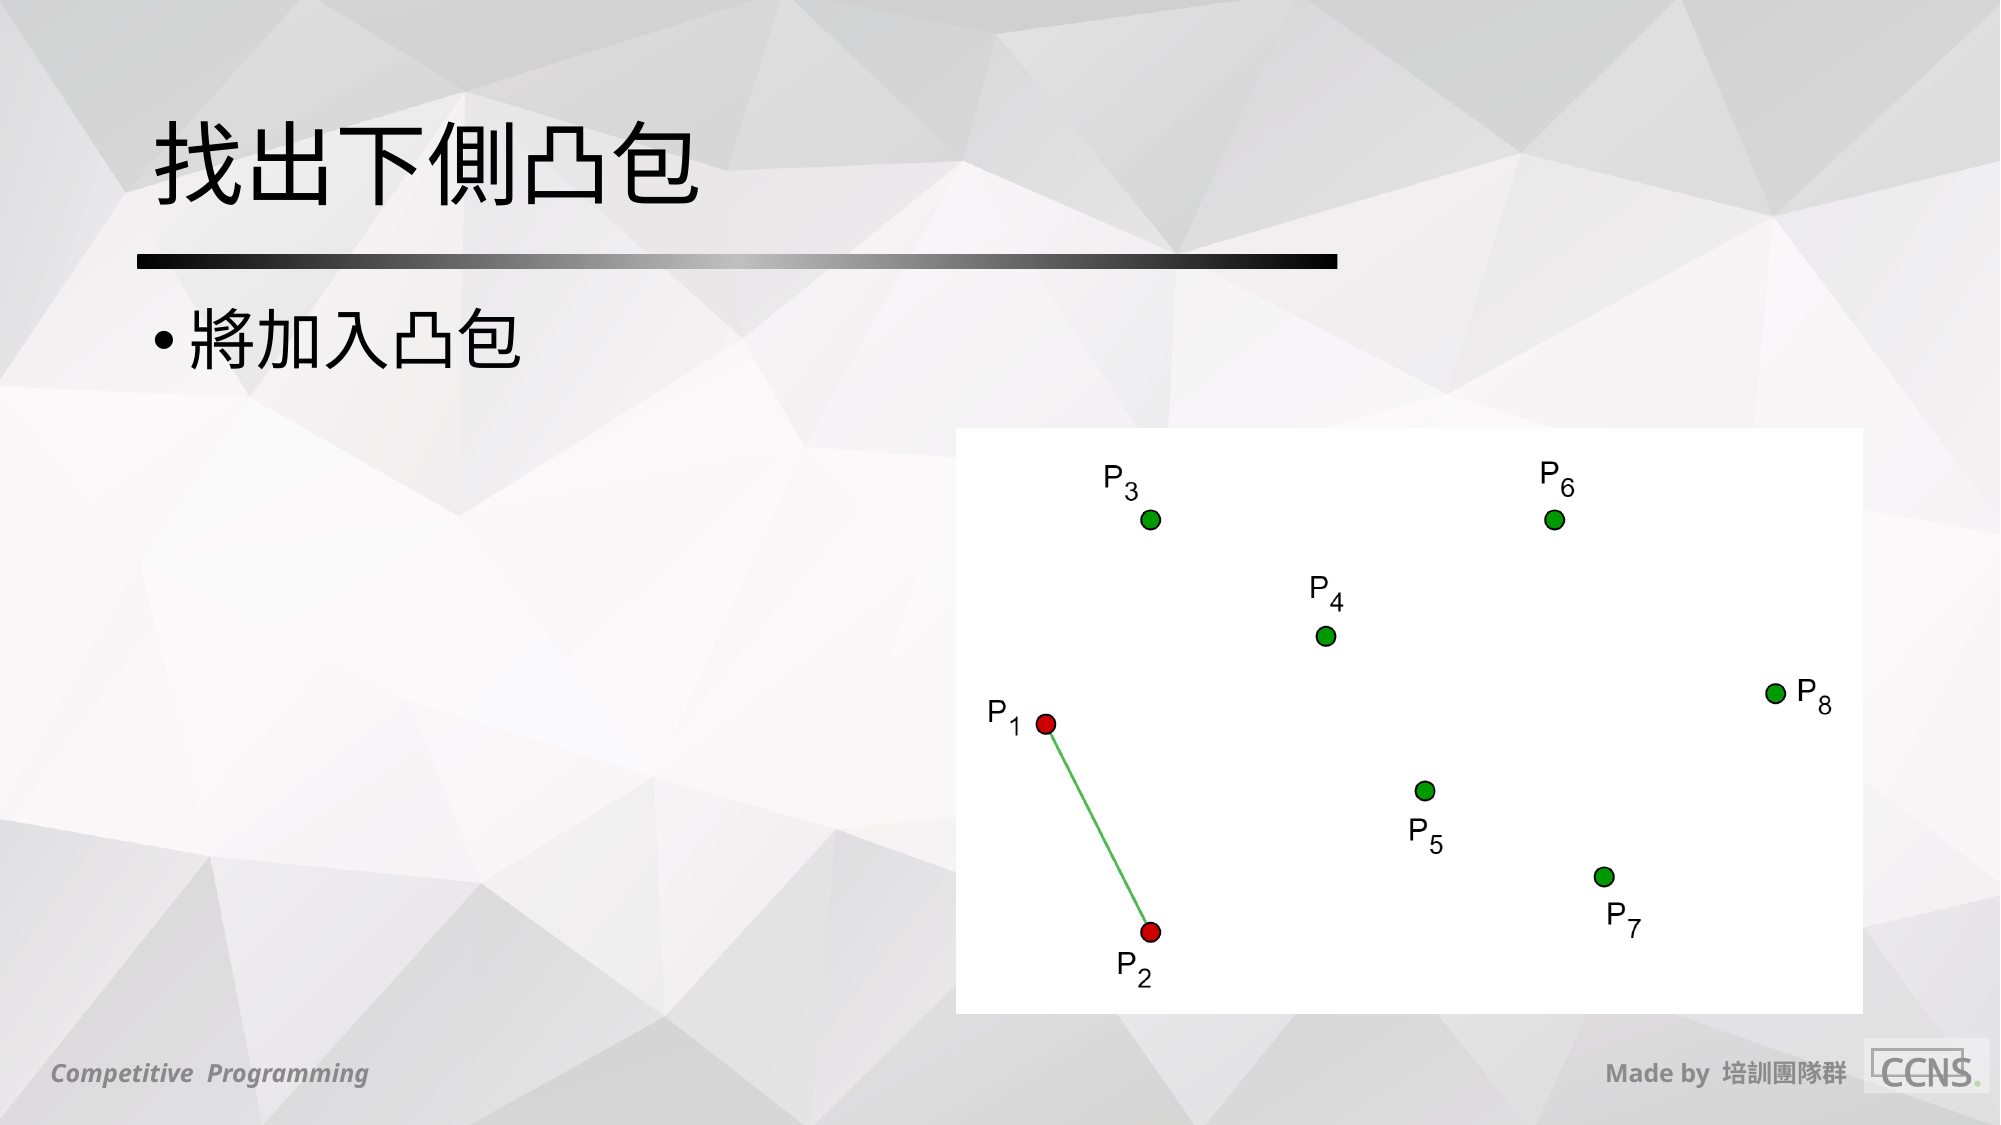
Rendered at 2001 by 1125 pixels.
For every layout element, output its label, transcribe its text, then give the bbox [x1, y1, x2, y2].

picture [0, 0, 2000, 1125]
title 找出下側凸包 [137, 59, 1863, 278]
